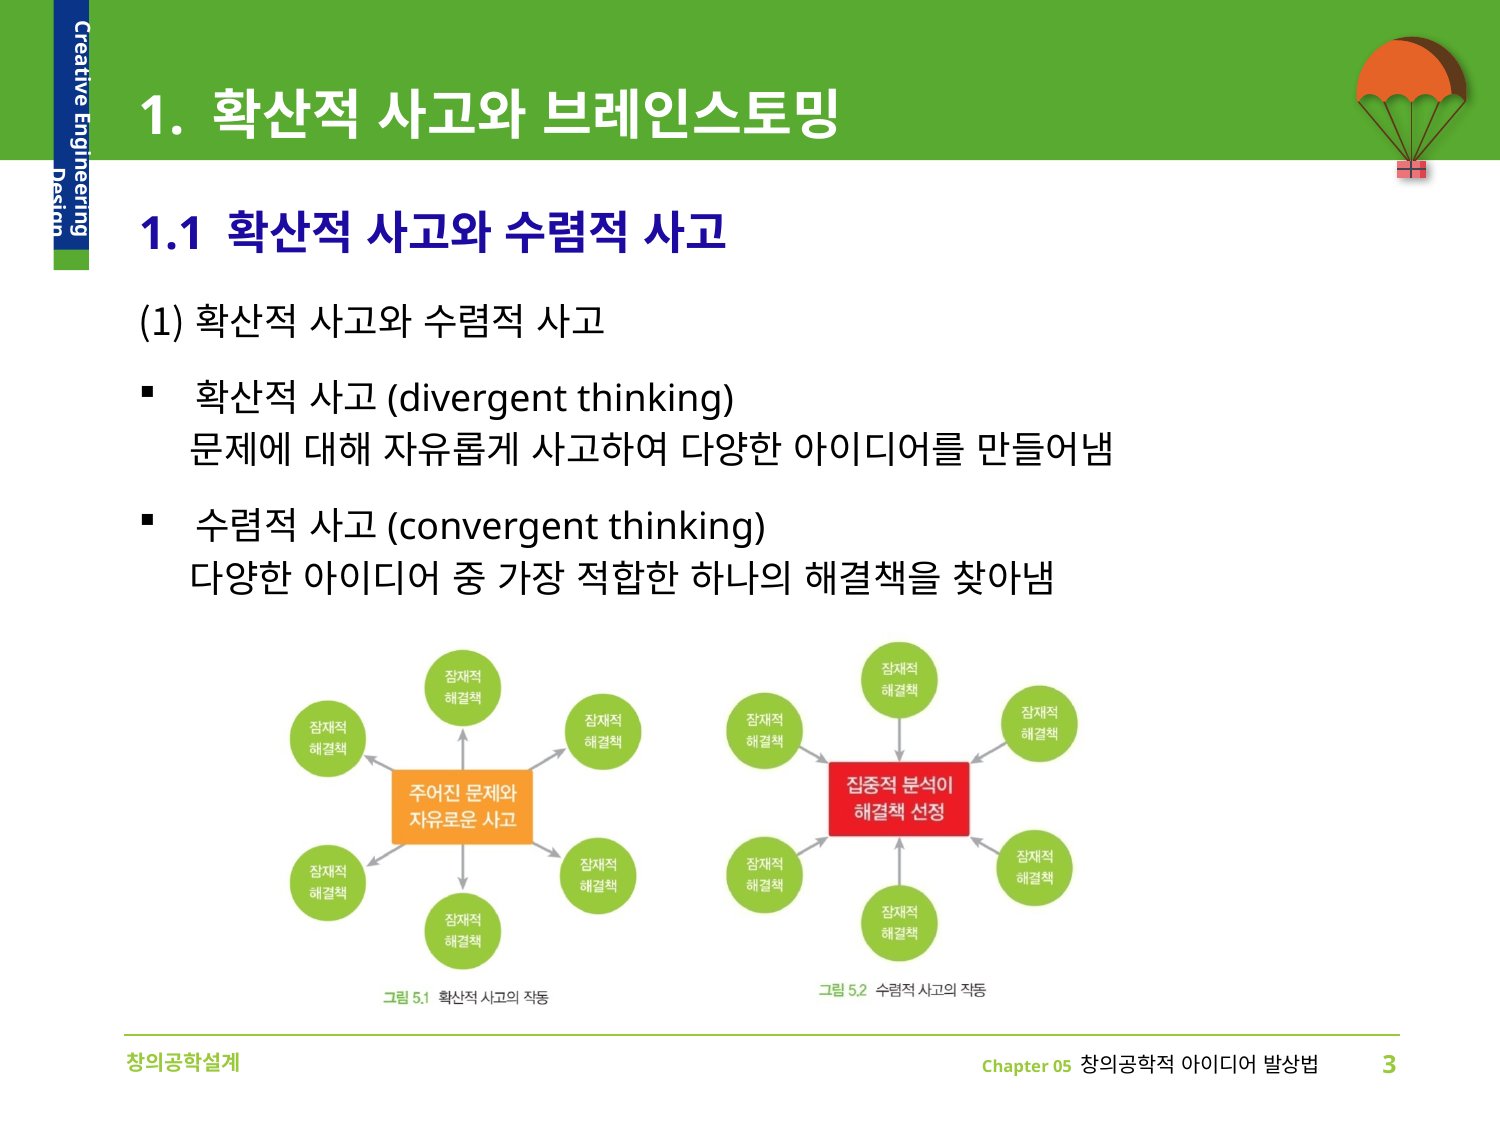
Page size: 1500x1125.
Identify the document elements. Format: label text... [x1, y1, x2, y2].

list 1.1 확산적 사고와 수렴적 사고 [123, 196, 1400, 290]
picture [690, 621, 1114, 1018]
title 1. 확산적 사고와 브레인스토밍 [123, 66, 1400, 159]
picture [236, 623, 680, 1021]
list 확산적 사고와 수렴적 사고 확산적 사고(divergent thinking) 문제에 대해 자유롭게 사고하여 다양한 아이디어를 만들어냄 수렴적 사고(convergent thinking) 다양한 아이디어 중 가장 적합한 하나의 해결책을 찾아냄 [123, 290, 1400, 882]
